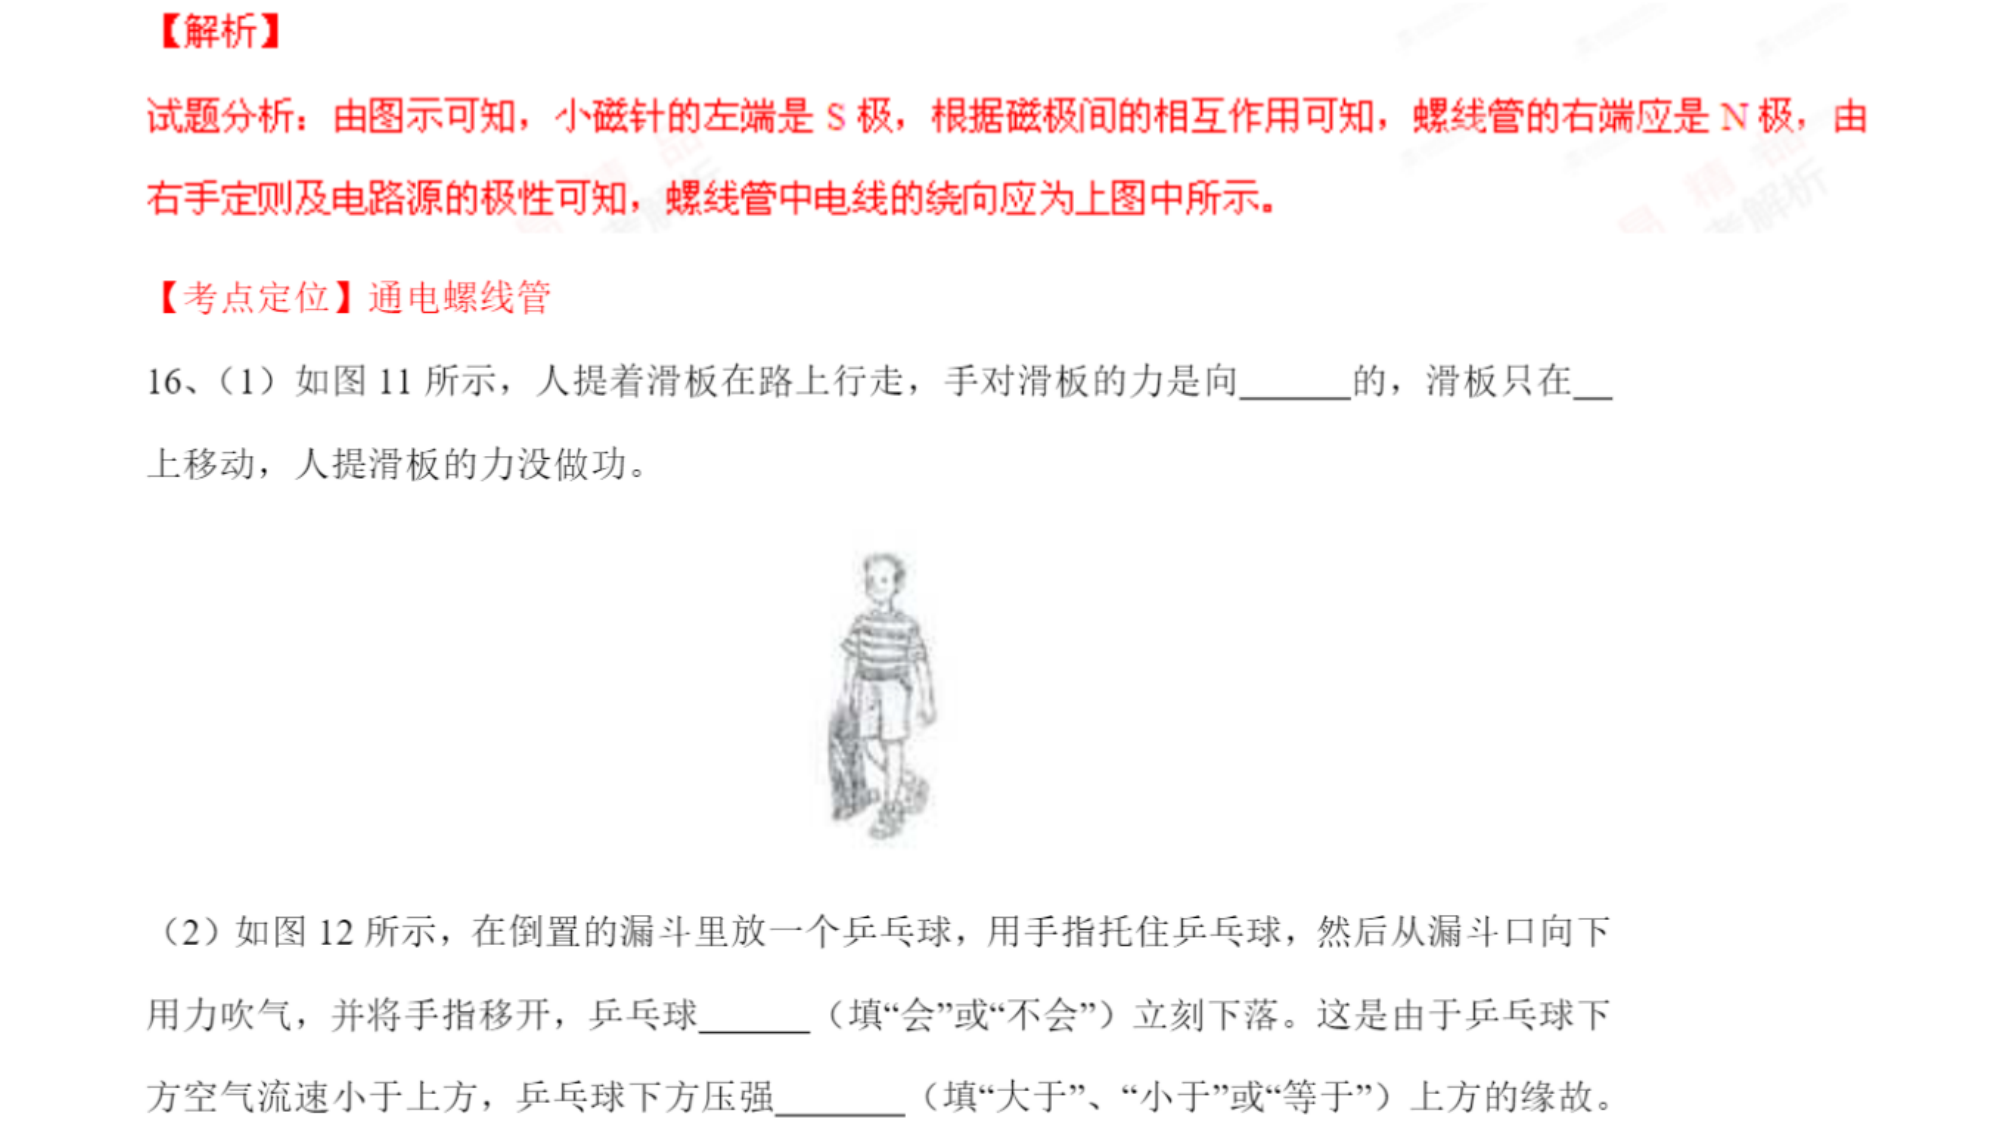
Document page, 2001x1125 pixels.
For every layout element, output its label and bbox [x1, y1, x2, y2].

picture [118, 0, 1881, 1125]
